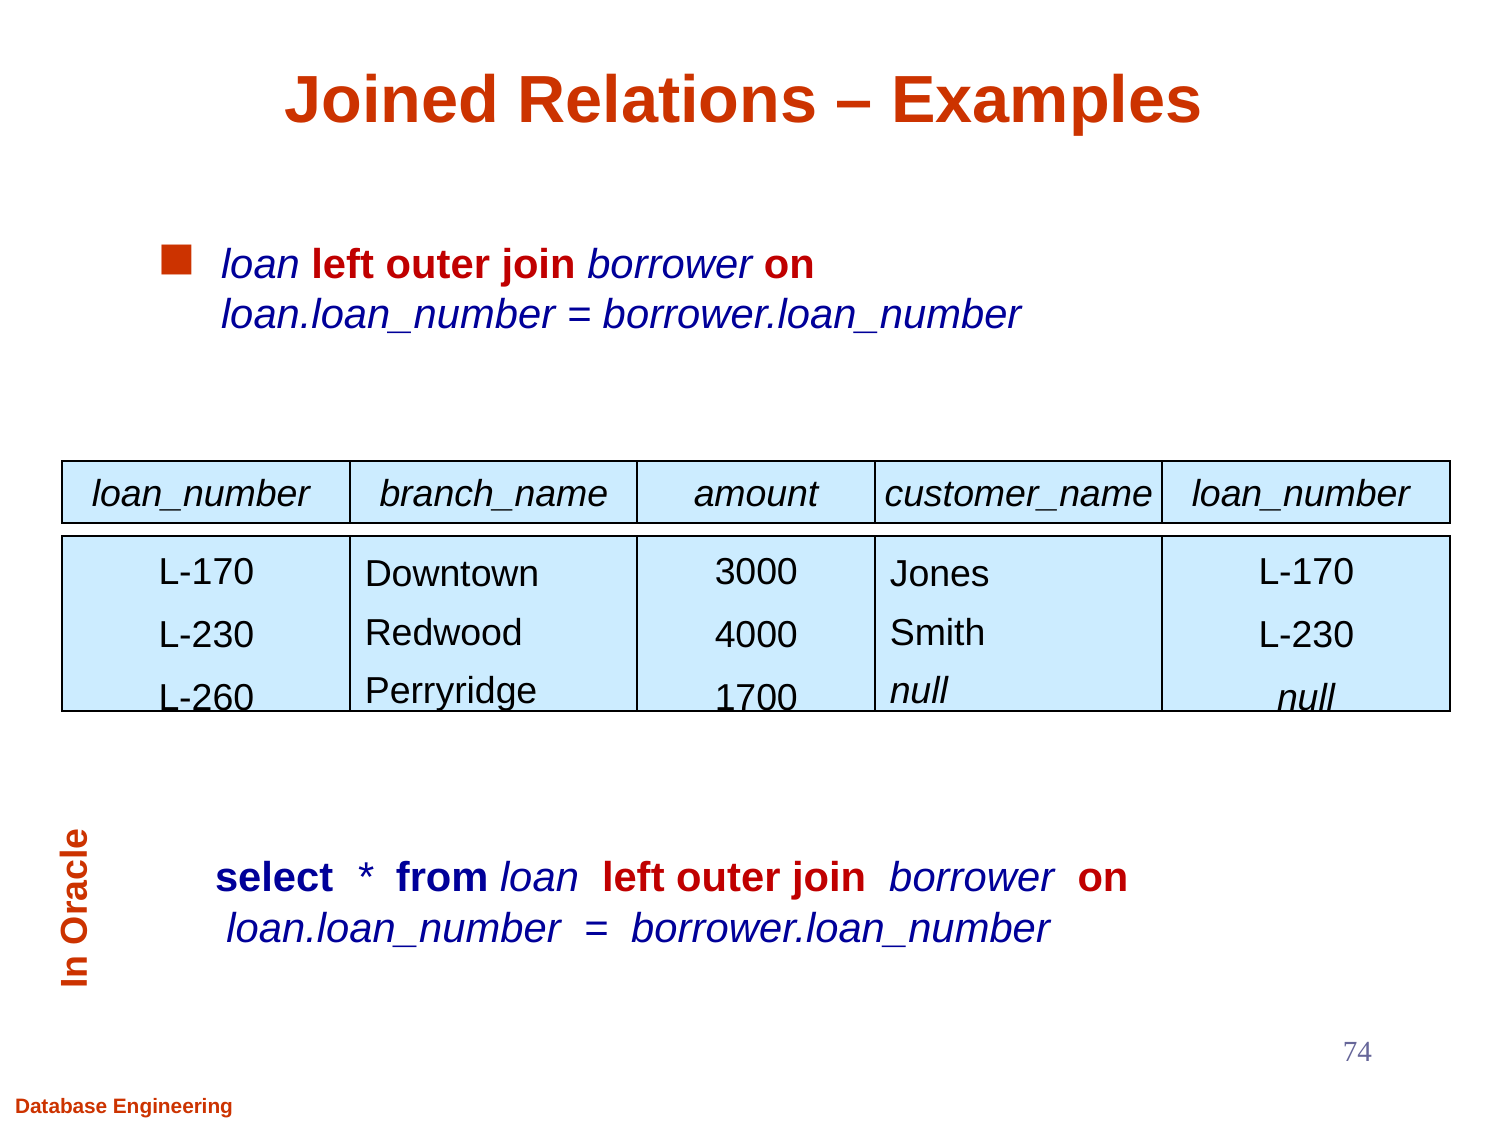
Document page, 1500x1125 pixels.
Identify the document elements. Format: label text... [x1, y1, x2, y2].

title Joined Relations – Examples [90, 32, 1416, 144]
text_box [62, 460, 1451, 711]
text_box In Oracle [41, 813, 102, 1004]
text_box select * from loan left outer join borrower on loan.loan_number = borrower.loan_number [144, 842, 1315, 1050]
text_box loan left outer join borrower on loan.loan_number = borrower.loan_number [150, 229, 1266, 347]
slide_number 74 [1074, 1024, 1388, 1101]
